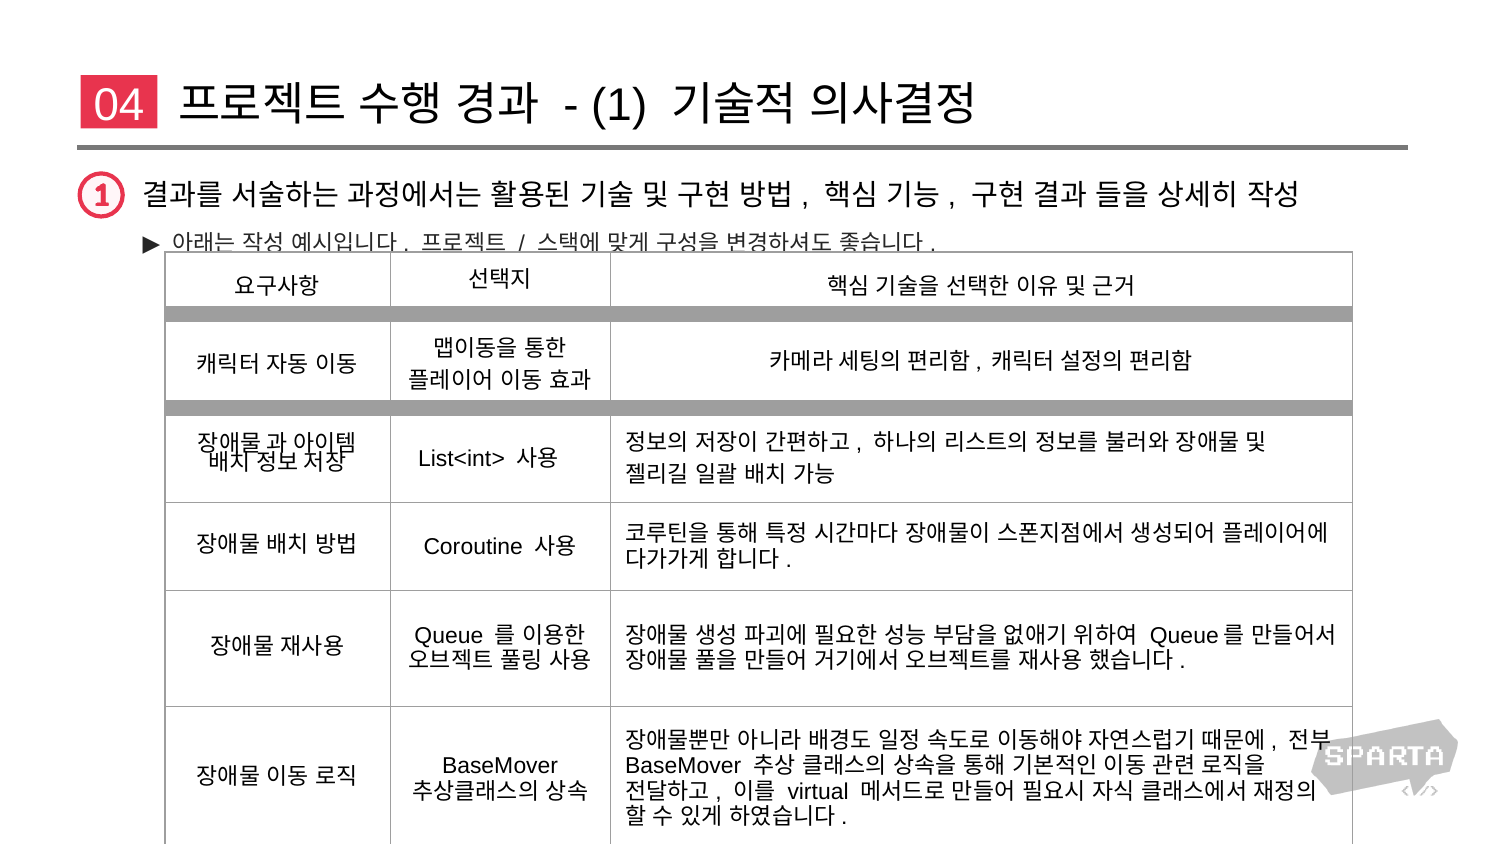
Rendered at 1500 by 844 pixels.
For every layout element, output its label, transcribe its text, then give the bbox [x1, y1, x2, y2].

text_box 결과를 서술하는 과정에서는 활용된 기술 및 구현 방법, 핵심 기능, 구현 결과 들을 상세히 작성 [142, 166, 1420, 222]
table_cell List<int> 사용 [391, 416, 610, 502]
table_header 요구사항 [166, 253, 390, 306]
text_box [79, 173, 123, 217]
table_cell 코루틴을 통해 특정 시간마다 장애물이 스폰지점에서 생성되어 플레이어에 다가가게 합니다. [611, 503, 1352, 590]
table_cell 장애물 재사용 [166, 591, 390, 706]
table_cell BaseMover 추상클래스의 상속 [391, 707, 610, 844]
picture [94, 182, 109, 206]
table_cell 장애물뿐만 아니라 배경도 일정 속도로 이동해야 자연스럽기 때문에, 전부 BaseMover 추상 클래스의 상속을 통해 기본적인 이동 관련 로직을 전달하고, 이를 virtual 메서드로 만들어 필요시 자식 클래스에서 재정의 할 수 있게 하였습니다. [611, 707, 1352, 844]
table_cell 캐릭터 자동 이동 [166, 322, 390, 400]
table_cell Queue 를 이용한 오브젝트 풀링 사용 [391, 591, 610, 706]
table_cell 카메라 세팅의 편리함, 캐릭터 설정의 편리함 [611, 322, 1352, 400]
text_box 프로젝트 수행 경과 - (1) 기술적 의사결정 [178, 67, 1423, 136]
table_cell 장애물 이동 로직 [166, 707, 390, 844]
table_cell 장애물 과 아이템 배치 정보 저장 [166, 416, 390, 502]
table_cell 맵이동을 통한 플레이어 이동 효과 [391, 322, 610, 400]
table_cell 장애물 생성 파괴에 필요한 성능 부담을 없애기 위하여 Queue를 만들어서 장애물 풀을 만들어 거기에서 오브젝트를 재사용 했습니다. [611, 591, 1352, 706]
table_cell 장애물 배치 방법 [166, 503, 390, 590]
picture [1311, 719, 1458, 796]
text_box 04 [73, 75, 165, 144]
text_box ▶ 아래는 작성 예시입니다. 프로젝트 / 스택에 맞게 구성을 변경하셔도 좋습니다. [142, 222, 1419, 258]
picture [77, 145, 1409, 151]
table_header 핵심 기술을 선택한 이유 및 근거 [611, 253, 1352, 306]
table_cell Coroutine 사용 [391, 503, 610, 590]
table_header 선택지 [391, 253, 610, 306]
table_cell 정보의 저장이 간편하고, 하나의 리스트의 정보를 불러와 장애물 및 젤리길 일괄 배치 가능 [611, 416, 1352, 502]
